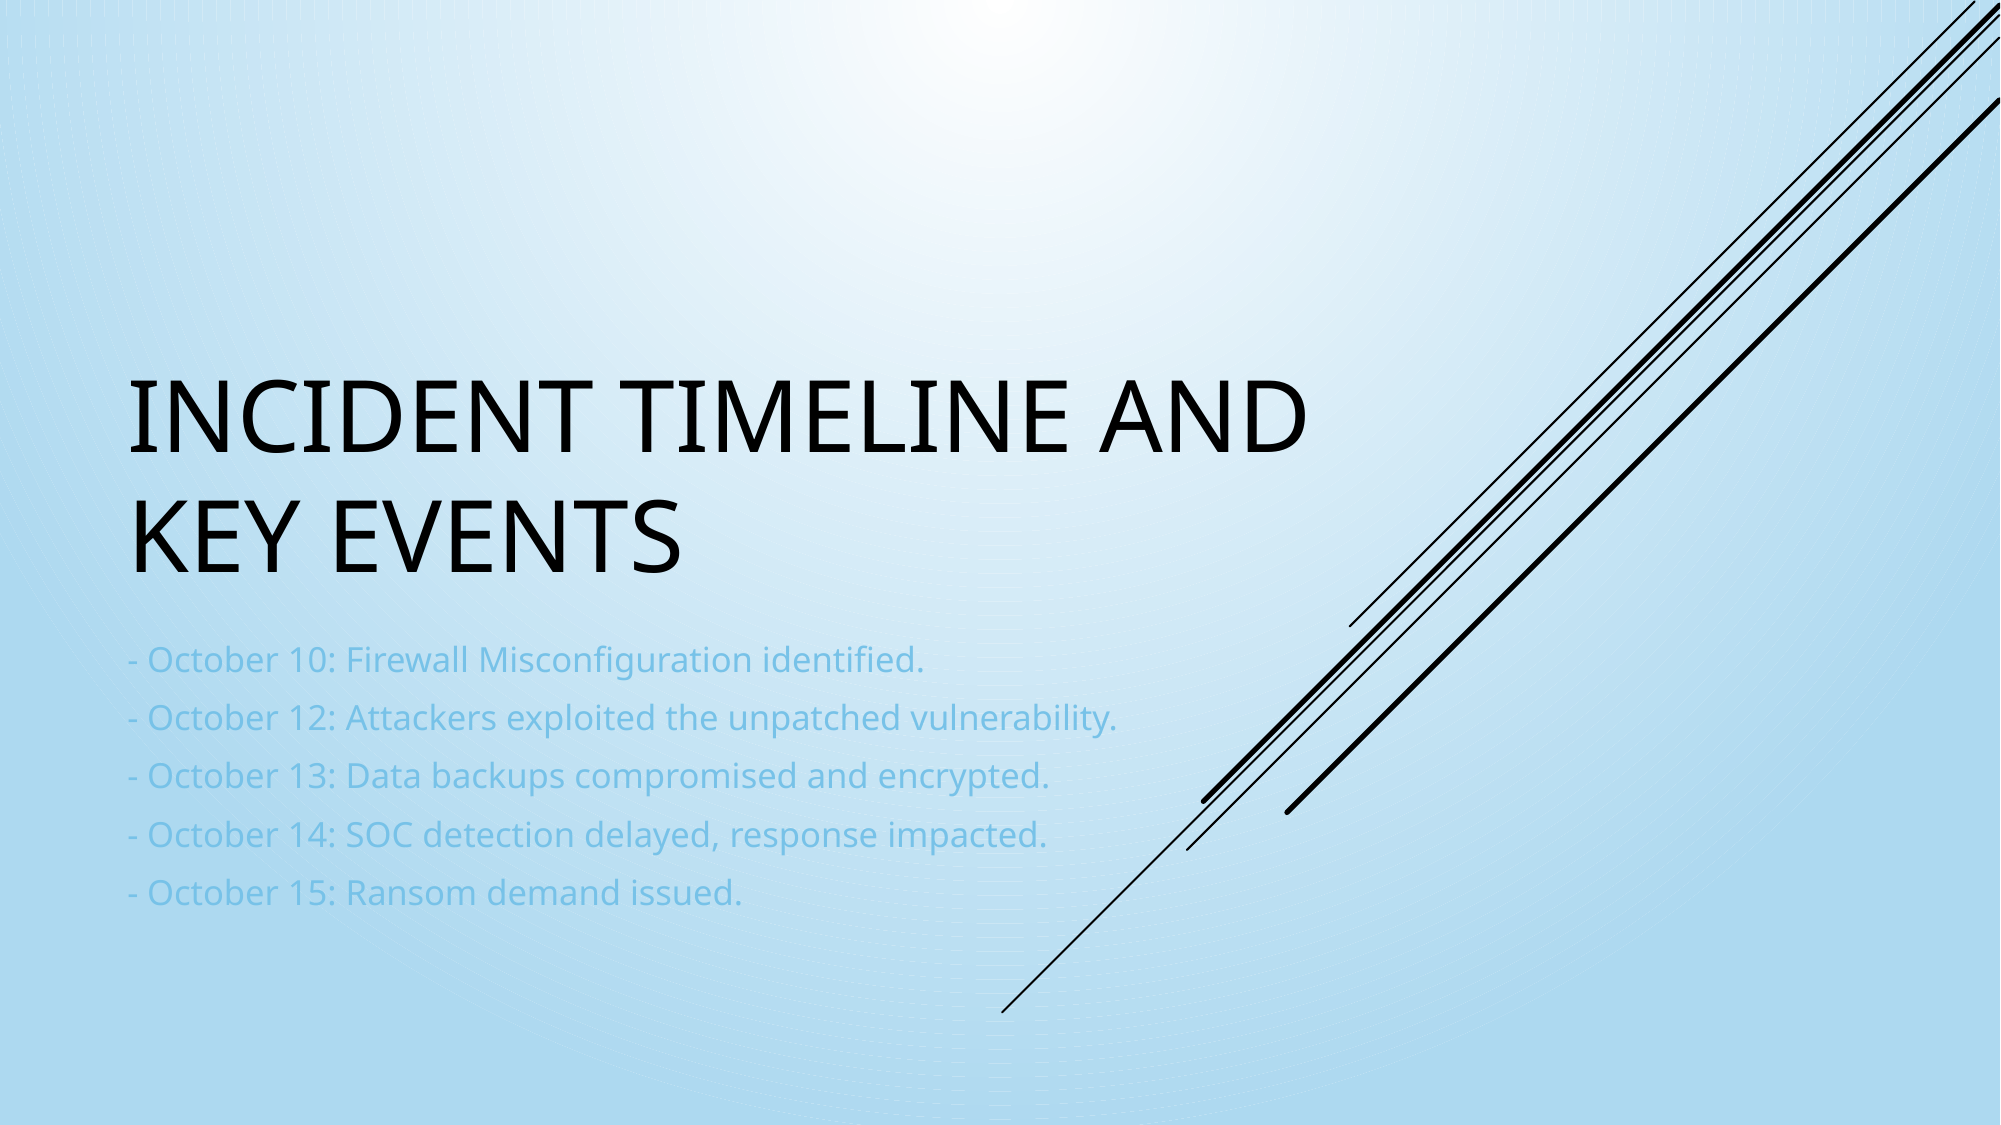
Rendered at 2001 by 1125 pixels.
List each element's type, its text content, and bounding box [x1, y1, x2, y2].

subtitle - October 10: Firewall Misconfiguration identified. - October 12: Attackers exploited the unpatched vulnerability. - October 13: Data backups compromised and encrypted. - October 14: SOC detection delayed, response impacted. - October 15: Ransom demand issued. [112, 630, 1163, 950]
title Incident Timeline and Key Events [112, 112, 1425, 600]
